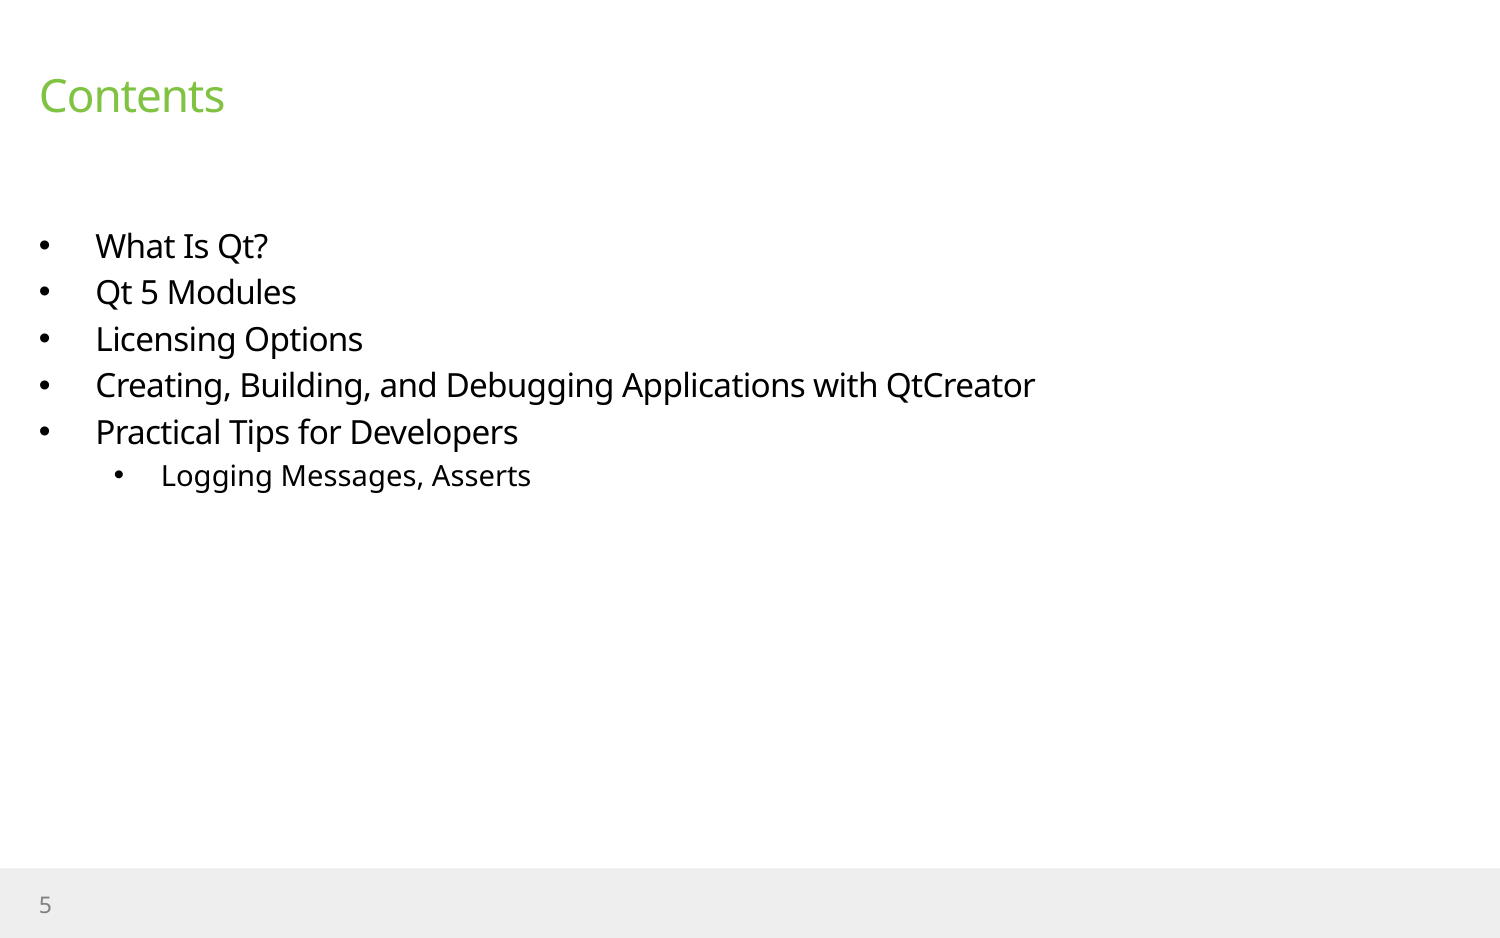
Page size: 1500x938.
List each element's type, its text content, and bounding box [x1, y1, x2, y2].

title Contents [39, 66, 1052, 195]
list What Is Qt? Qt 5 Modules Licensing Options Creating, Building, and Debugging Applications with QtCreator Practical Tips for Developers Logging Messages, Asserts [39, 224, 1471, 846]
slide_number 5 [39, 892, 410, 921]
